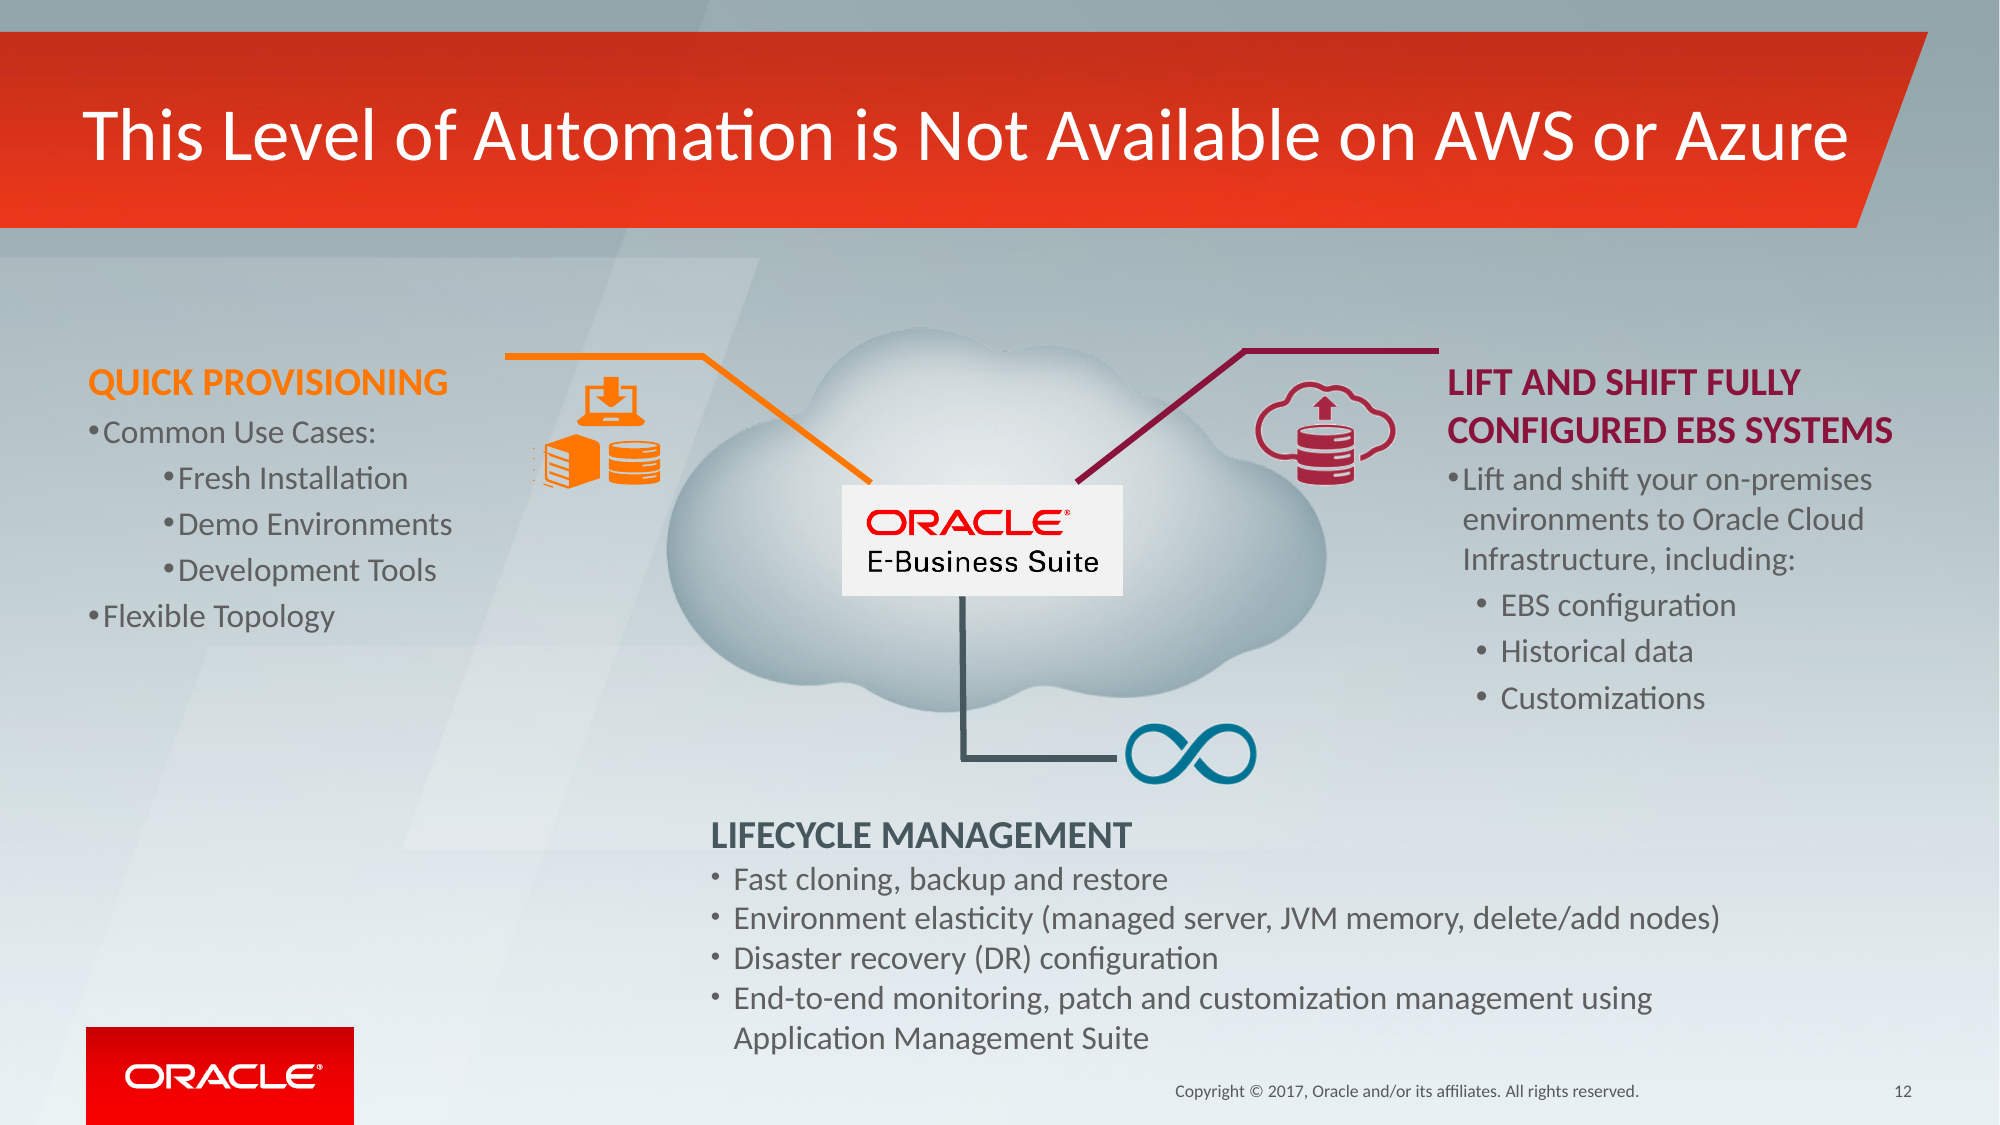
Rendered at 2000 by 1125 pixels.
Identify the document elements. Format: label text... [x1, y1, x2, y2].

picture [0, 0, 2000, 1125]
text_box This Level of Automation is Not Available on AWS or Azure [82, 56, 1882, 176]
text_box [0, 29, 1932, 231]
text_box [87, 322, 1960, 1070]
